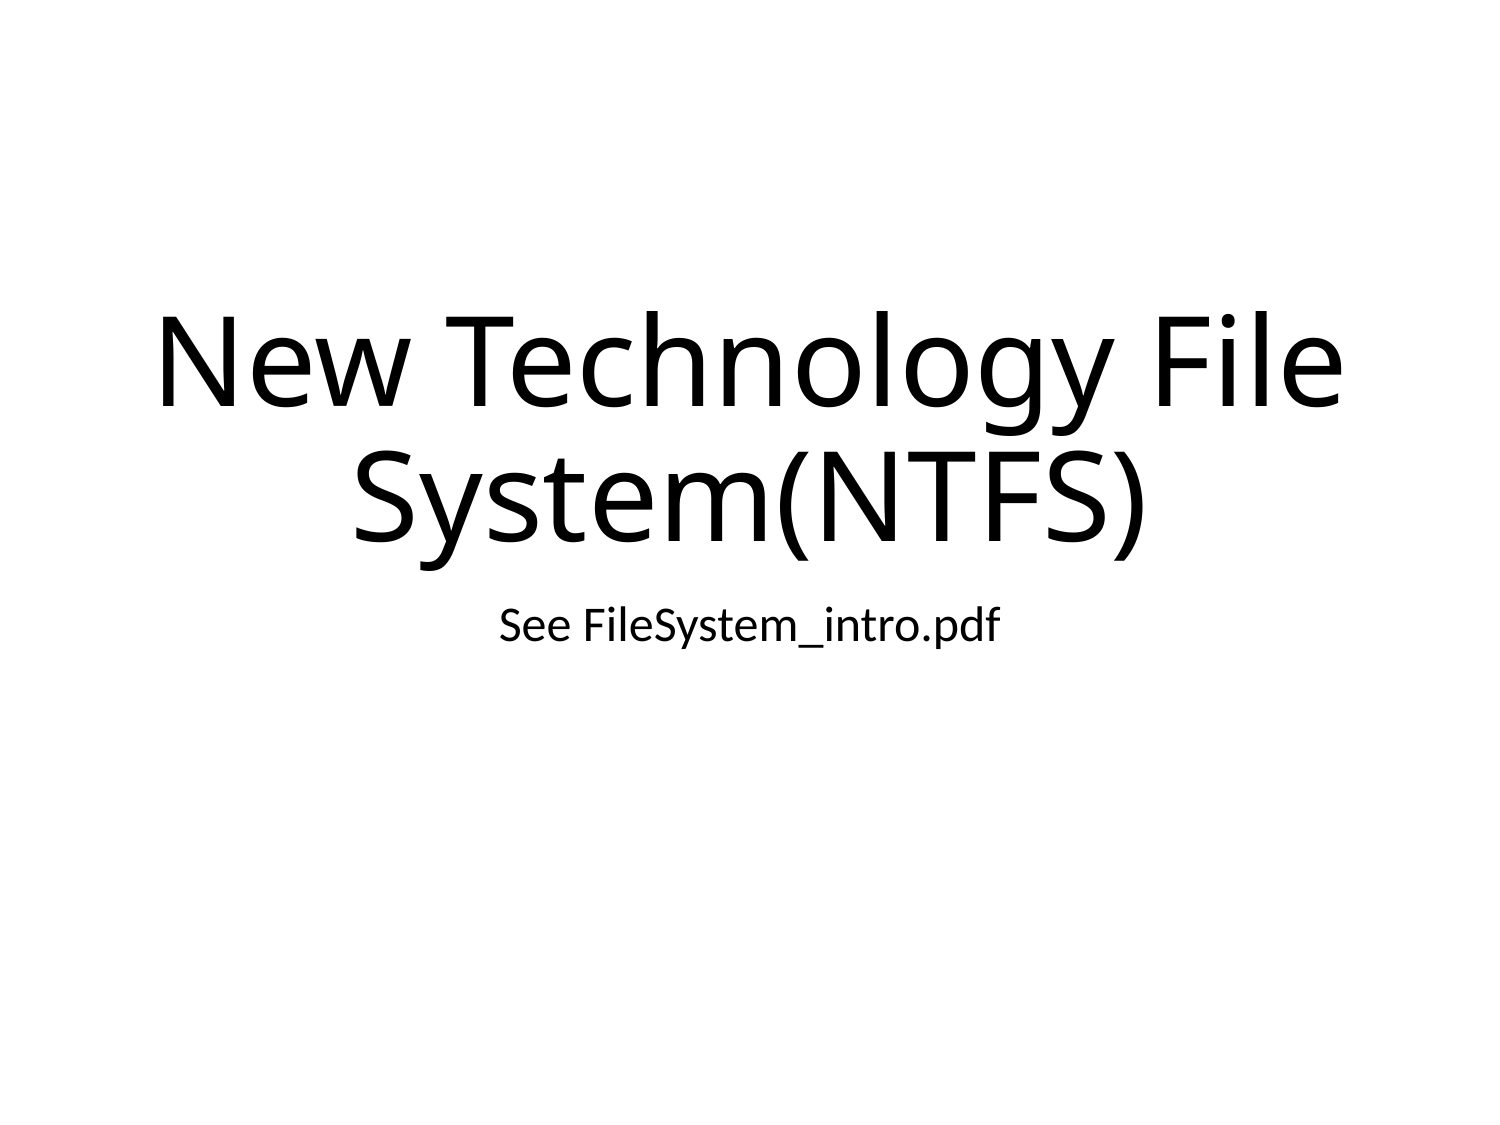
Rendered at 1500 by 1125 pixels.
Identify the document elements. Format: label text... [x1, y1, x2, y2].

subtitle See FileSystem_intro.pdf [187, 590, 1313, 863]
title New Technology File System(NTFS) [112, 184, 1388, 576]
